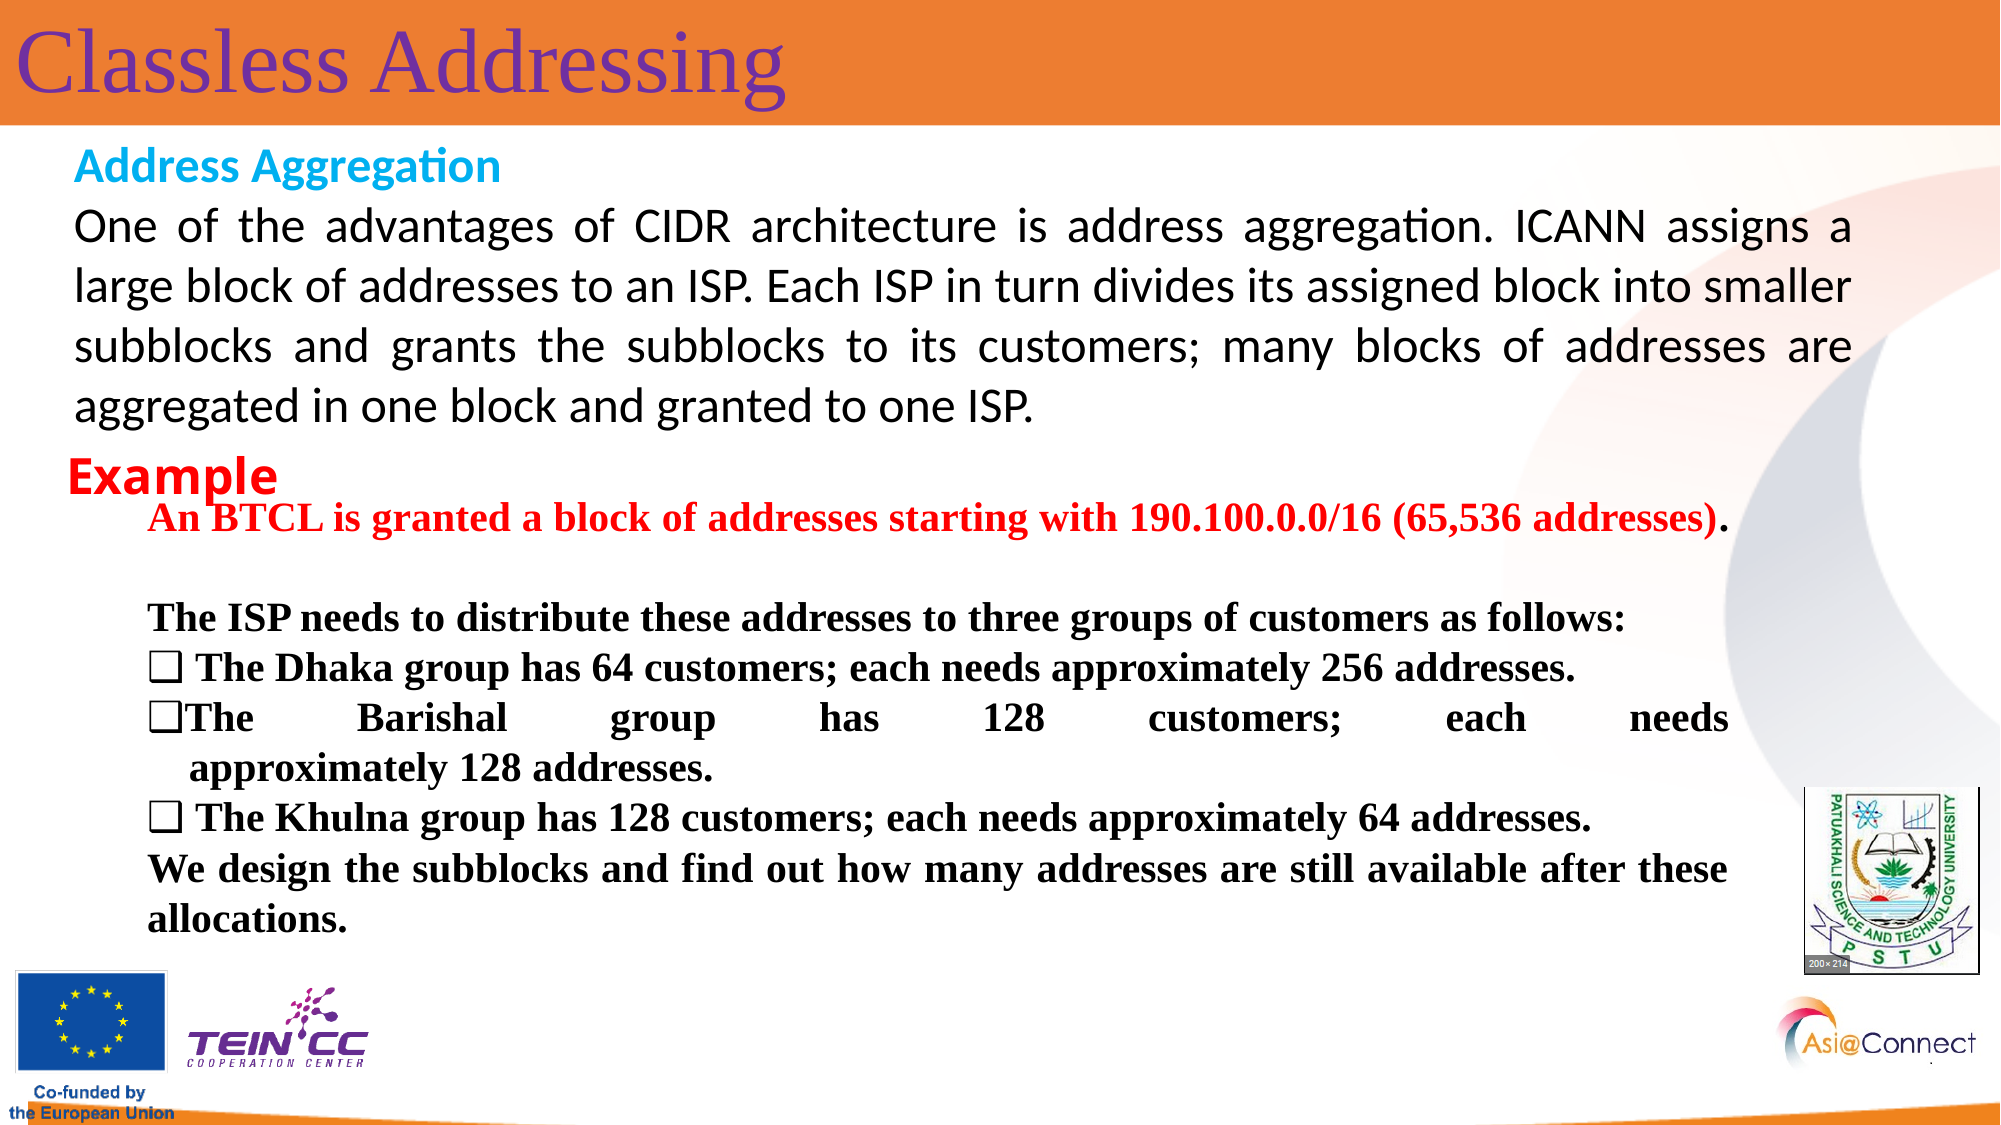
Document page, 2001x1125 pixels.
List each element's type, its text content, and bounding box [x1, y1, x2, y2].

picture [1, 26, 2000, 1125]
text_box Classless Addressing [0, 0, 2000, 126]
